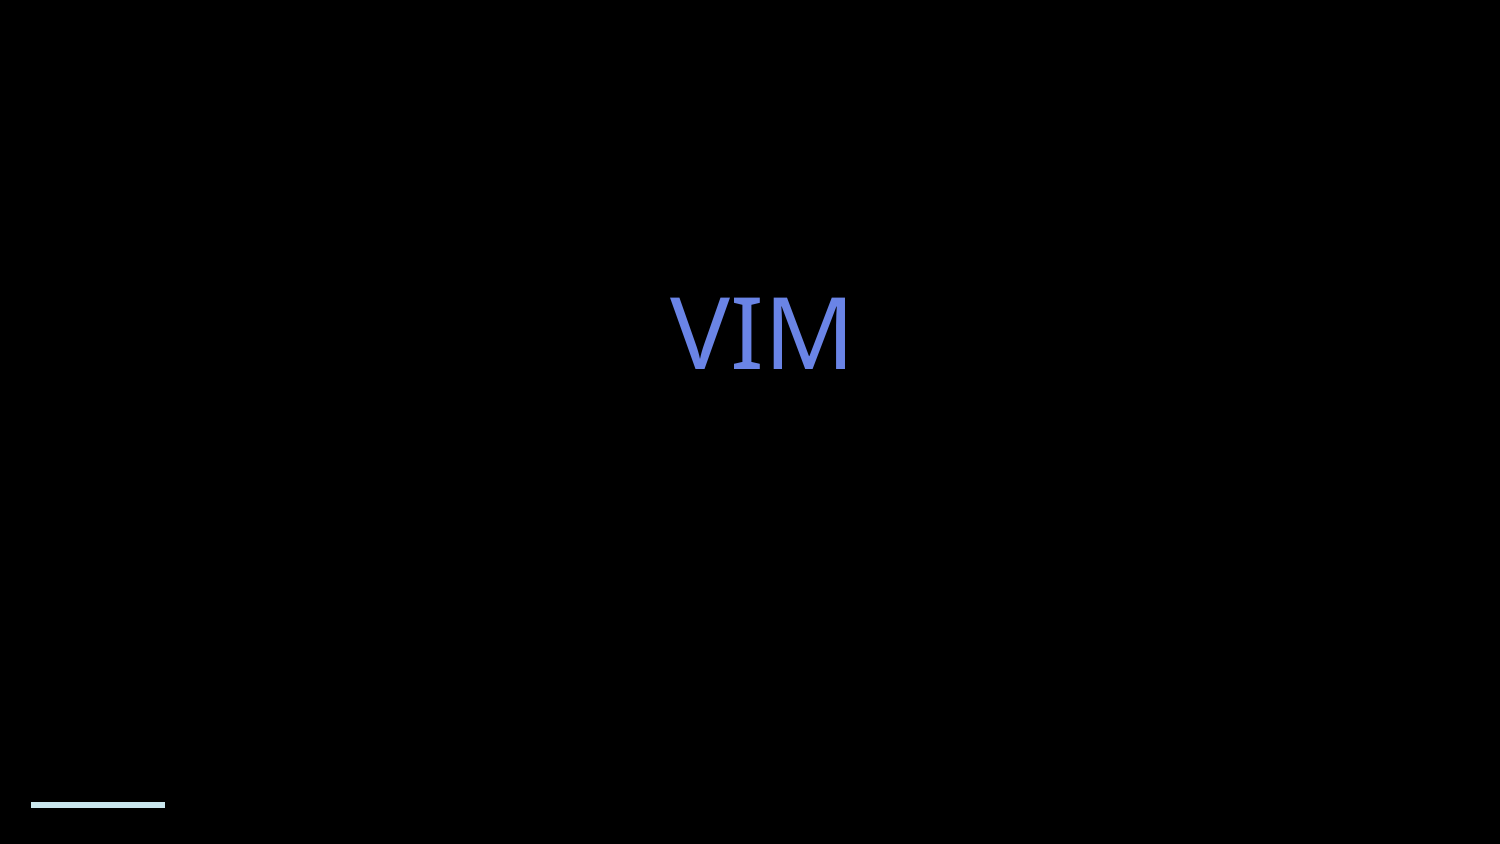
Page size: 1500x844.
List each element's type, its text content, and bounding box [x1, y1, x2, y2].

title VIM [298, 254, 1228, 370]
